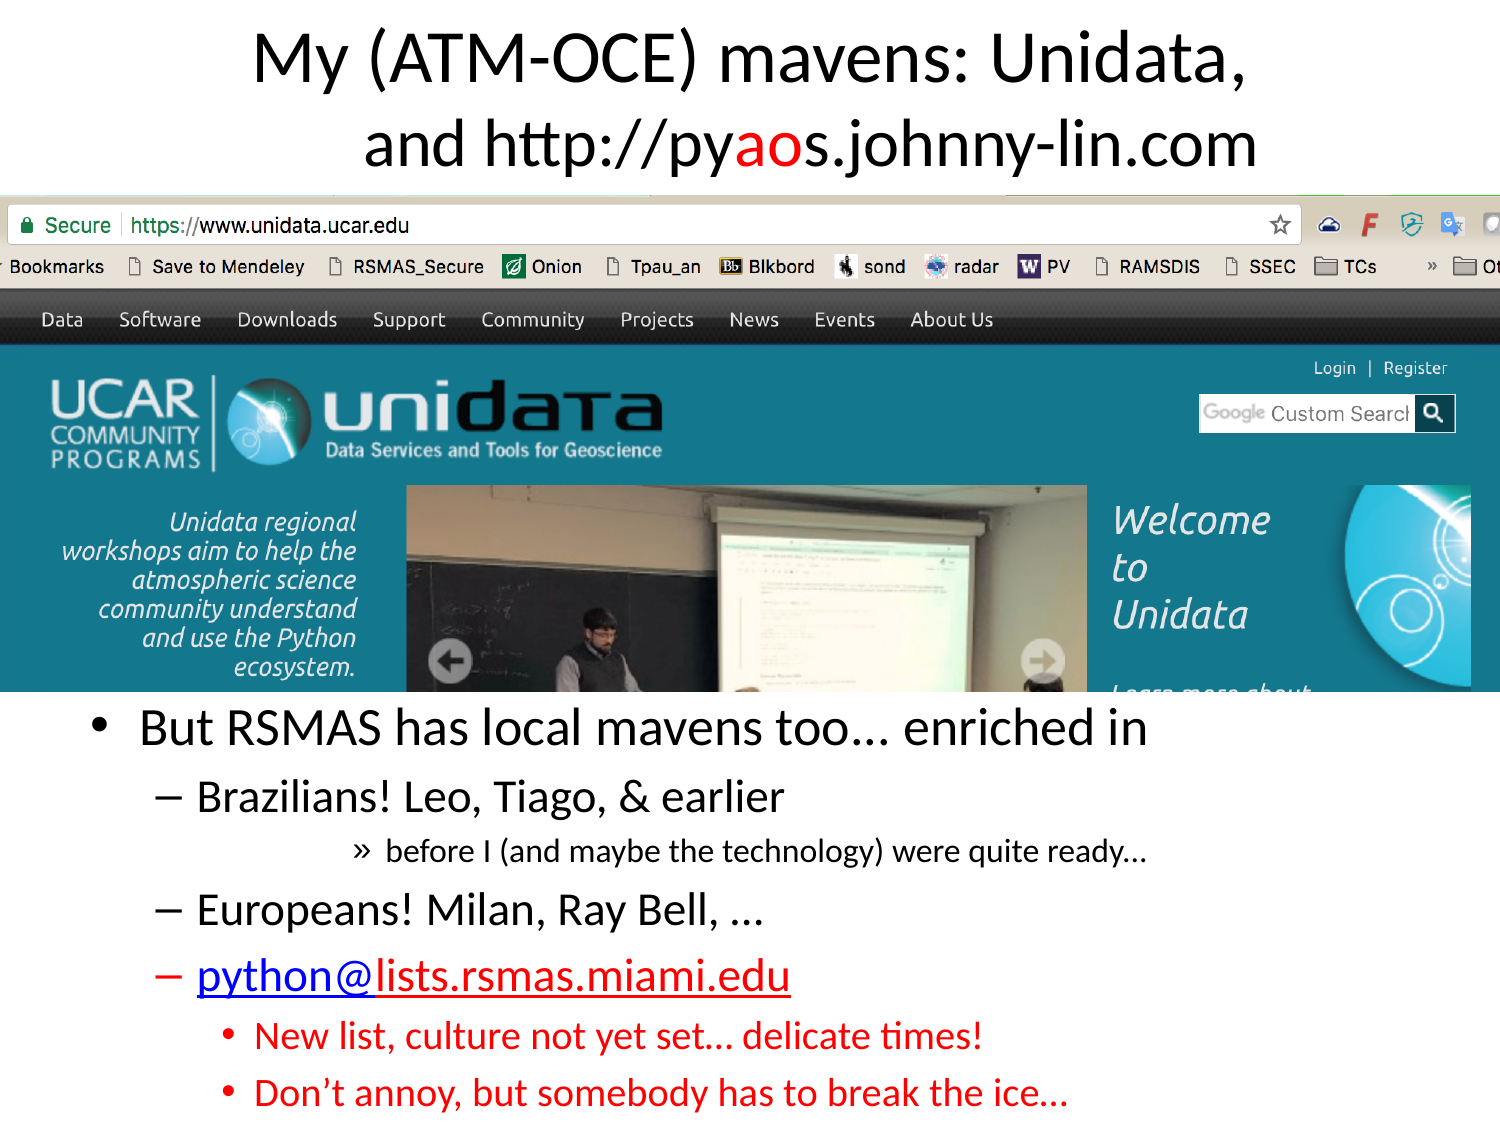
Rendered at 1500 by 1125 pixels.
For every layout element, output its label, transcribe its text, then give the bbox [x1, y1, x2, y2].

title My (ATM-OCE) mavens: Unidata, and http://pyaos.johnny-lin.com [75, 0, 1425, 188]
list But RSMAS has local mavens too... enriched in Brazilians! Leo, Tiago, & earlier before I (and maybe the technology) were quite ready... Europeans! Milan, Ray Bell, … python@lists.rsmas.miami.edu New list, culture not yet set… delicate times! Don’t annoy, but somebody has to break the ice… [75, 700, 1464, 1125]
picture [0, 195, 1500, 692]
